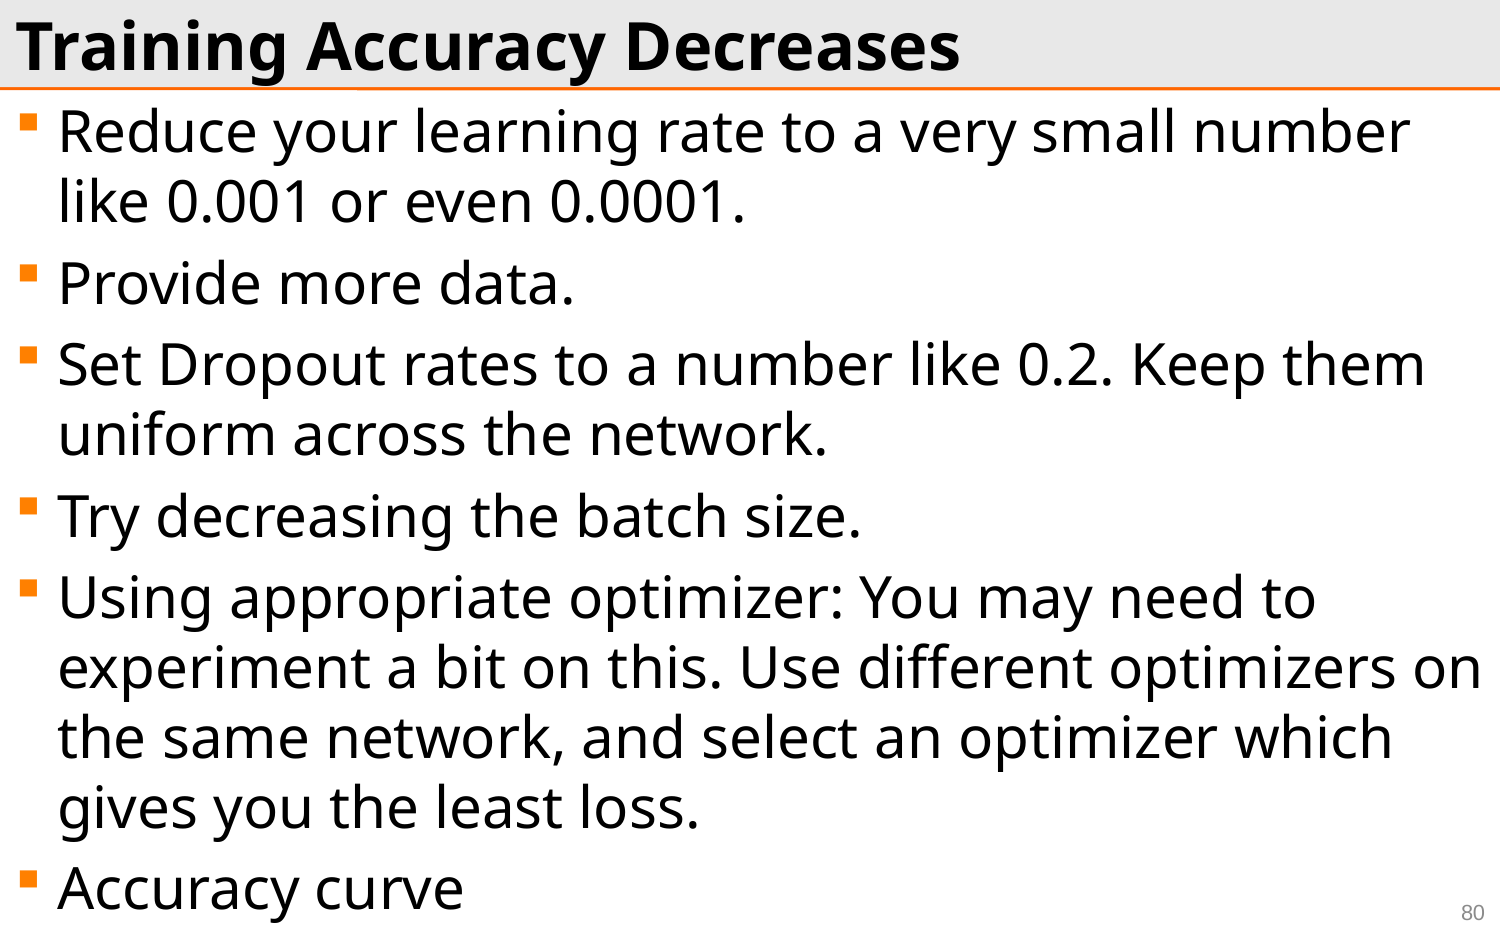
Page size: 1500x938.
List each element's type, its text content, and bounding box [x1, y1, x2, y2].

slide_number 80 [1438, 887, 1500, 937]
list Reduce your learning rate to a very small number like 0.001 or even 0.0001. Provide more data. Set Dropout rates to a number like 0.2. Keep them uniform across the network. Try decreasing the batch size. Using appropriate optimizer: You may need to experiment a bit on this. Use different optimizers on the same network, and select an optimizer which gives you the least loss. Accuracy curve [0, 87, 1500, 937]
title Training Accuracy Decreases [0, 0, 1500, 87]
